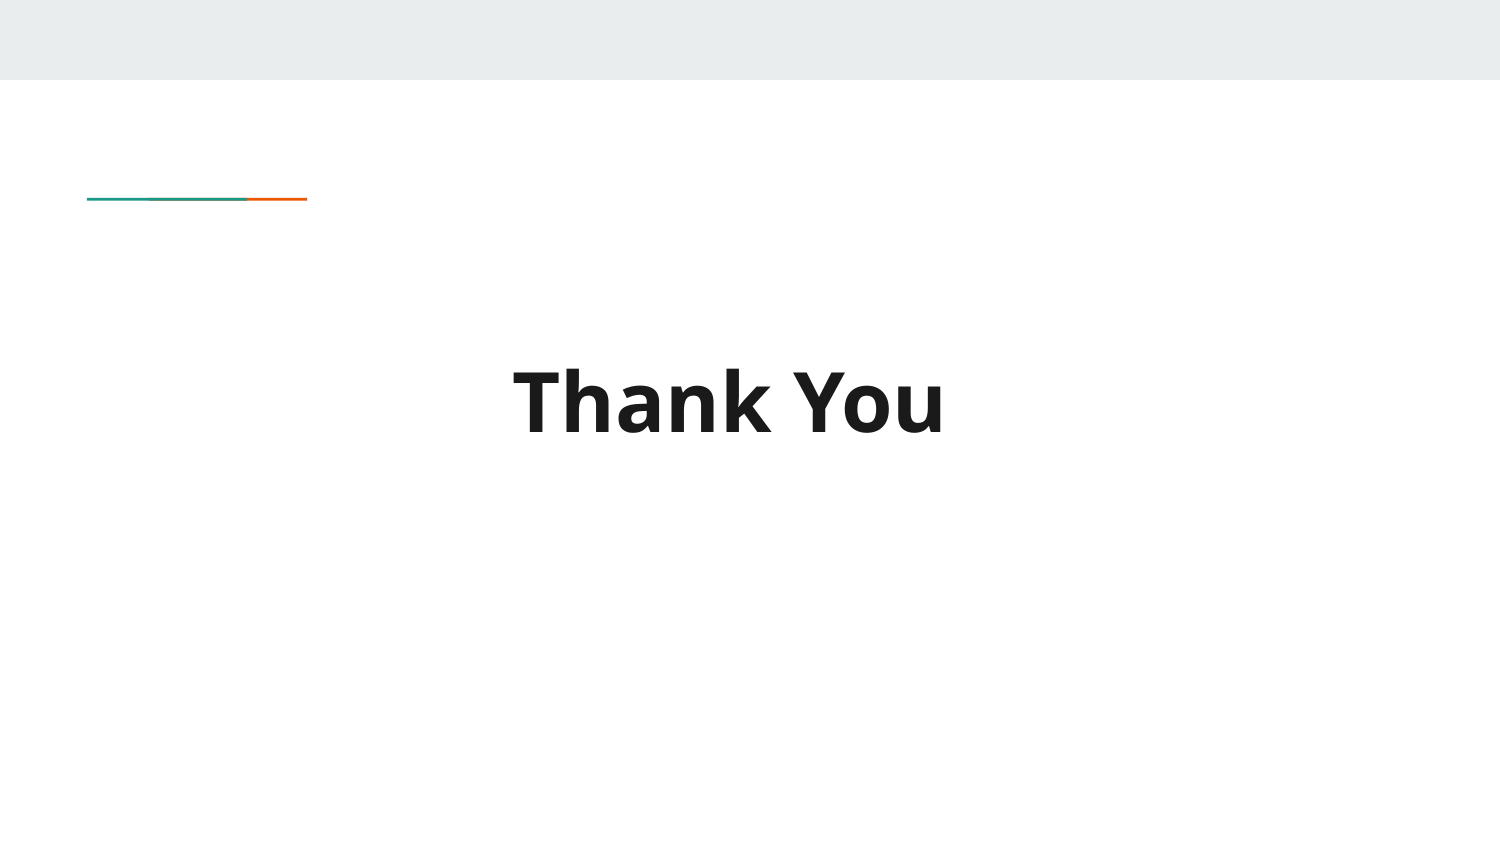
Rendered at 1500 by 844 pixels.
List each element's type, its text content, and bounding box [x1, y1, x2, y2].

title Thank You [497, 334, 1003, 422]
